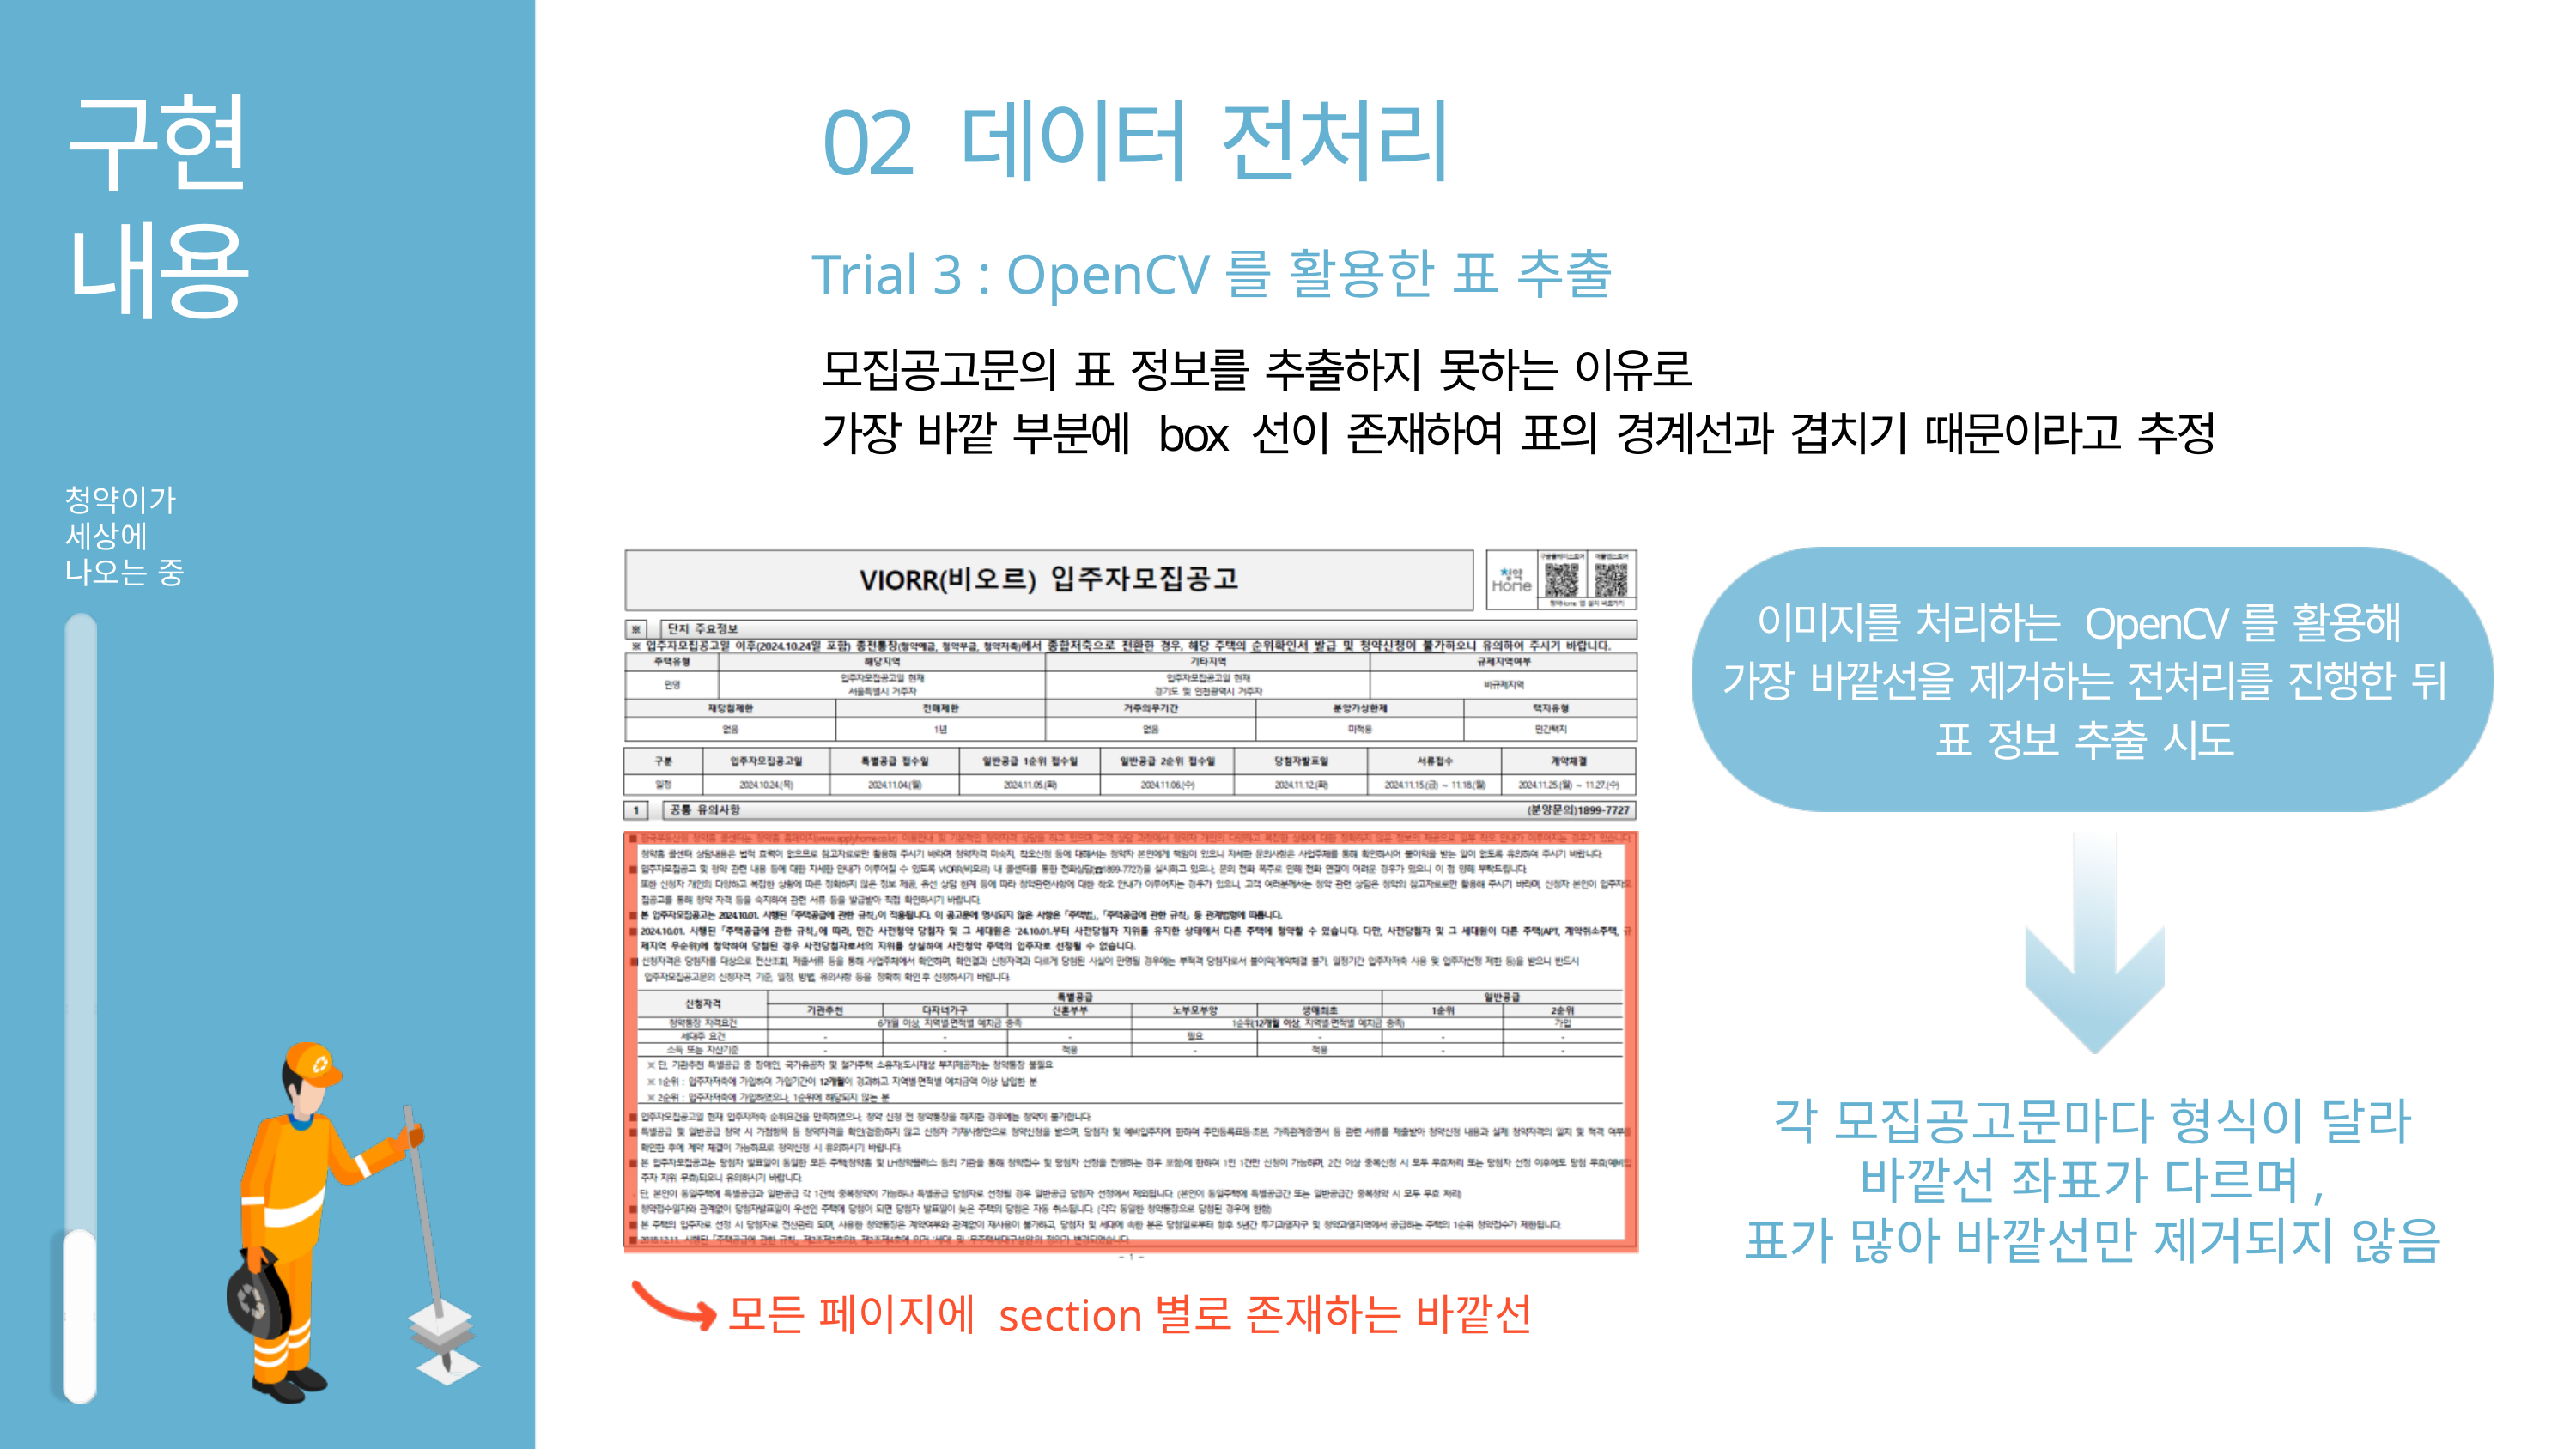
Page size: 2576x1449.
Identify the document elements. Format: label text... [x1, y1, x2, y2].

text_box 모든 페이지에 section별로 존재하는 바깥선 [727, 1285, 1927, 1345]
picture [0, 0, 538, 1449]
text_box Trial 3 : OpenCV를 활용한 표 추출 [811, 238, 2125, 313]
picture [2024, 831, 2165, 1054]
picture [1692, 547, 2494, 813]
text_box 02 데이터 전처리 [821, 80, 2006, 206]
text_box 모집공고문의 표 정보를 추출하지 못하는 이유로 가장 바깥 부분에 box 선이 존재하여 표의 경계선과 겹치기 때문이라고 추정 [821, 330, 2280, 526]
text_box 각 모집공고문마다 형식이 달라 바깥선 좌표가 다르며, 표가 많아 바깥선만 제거되지 않음 [1660, 1087, 2526, 1277]
picture [611, 534, 1656, 1353]
